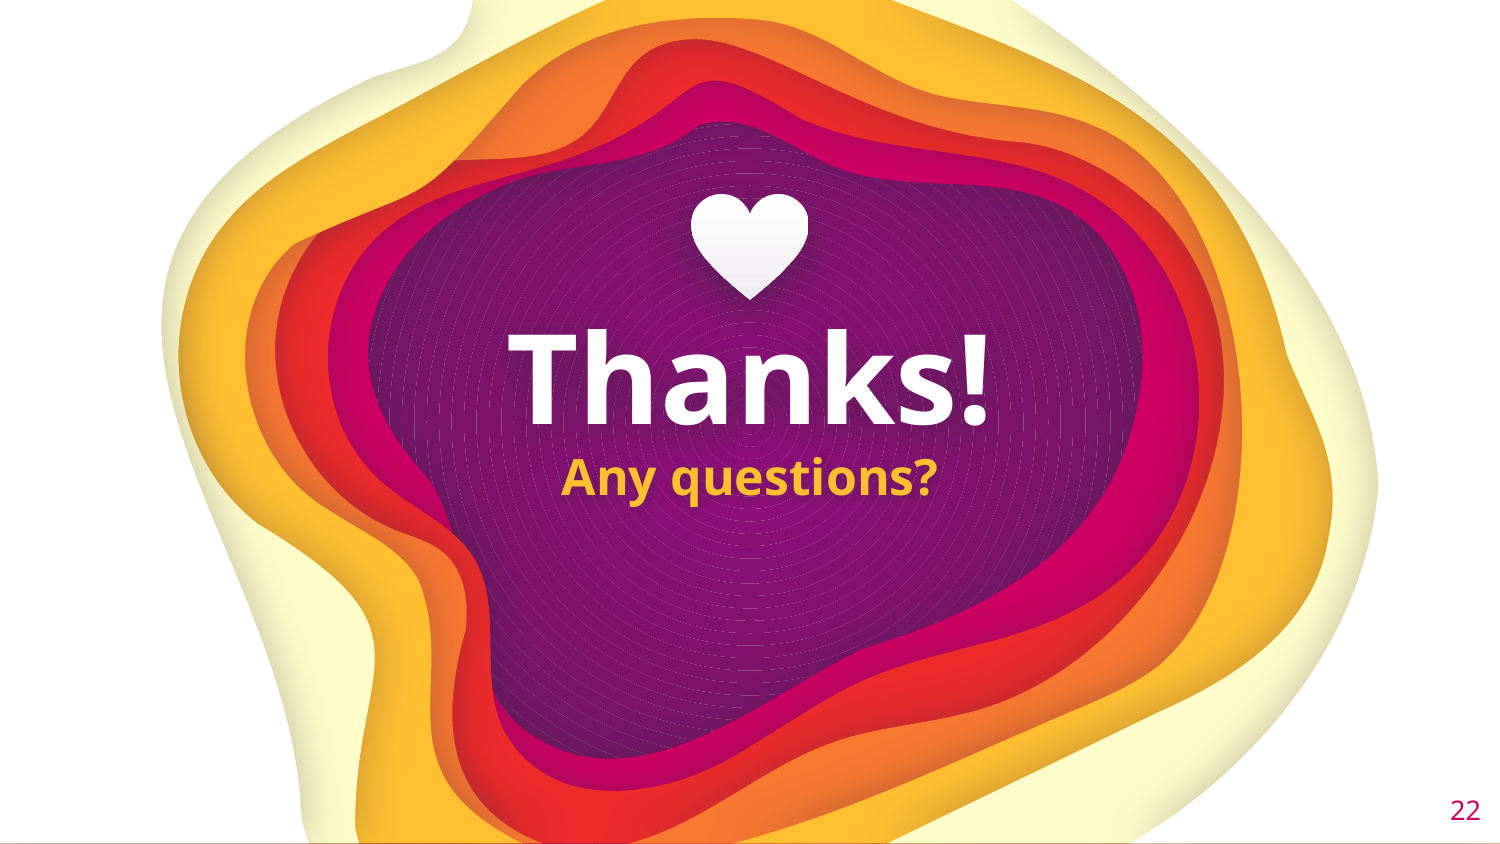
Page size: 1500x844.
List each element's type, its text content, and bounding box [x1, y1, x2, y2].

list Any questions? [351, 445, 1149, 622]
title Thanks! [351, 322, 1149, 441]
text_box [691, 194, 809, 300]
slide_number ‹#› [1391, 779, 1482, 844]
